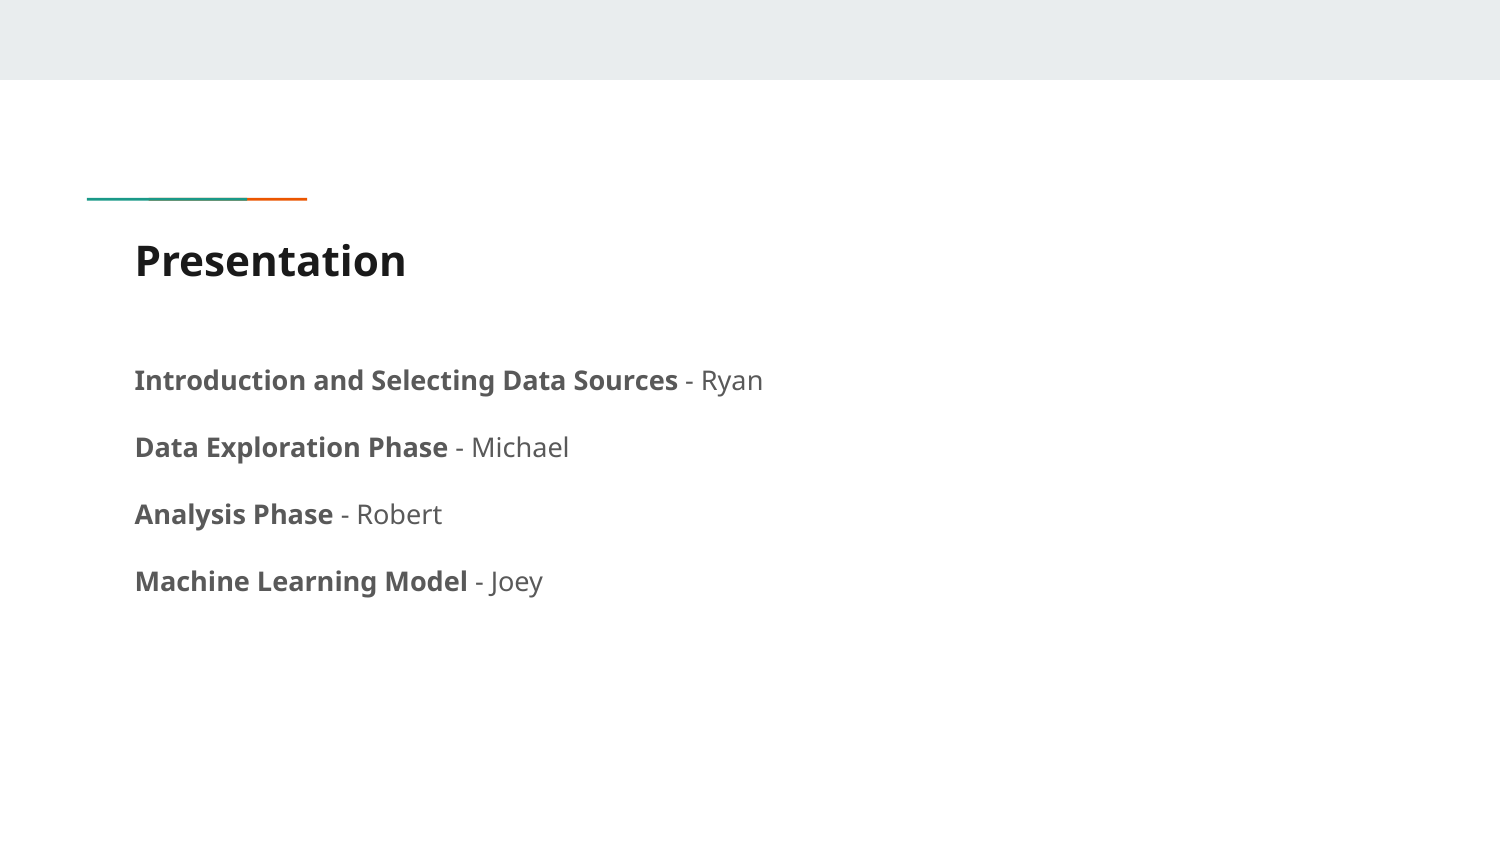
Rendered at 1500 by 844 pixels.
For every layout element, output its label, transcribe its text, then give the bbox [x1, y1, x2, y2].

list Introduction and Selecting Data Sources - Ryan Data Exploration Phase - Michael Analysis Phase - Robert Machine Learning Model - Joey [119, 341, 1381, 712]
title Presentation [119, 216, 1381, 305]
